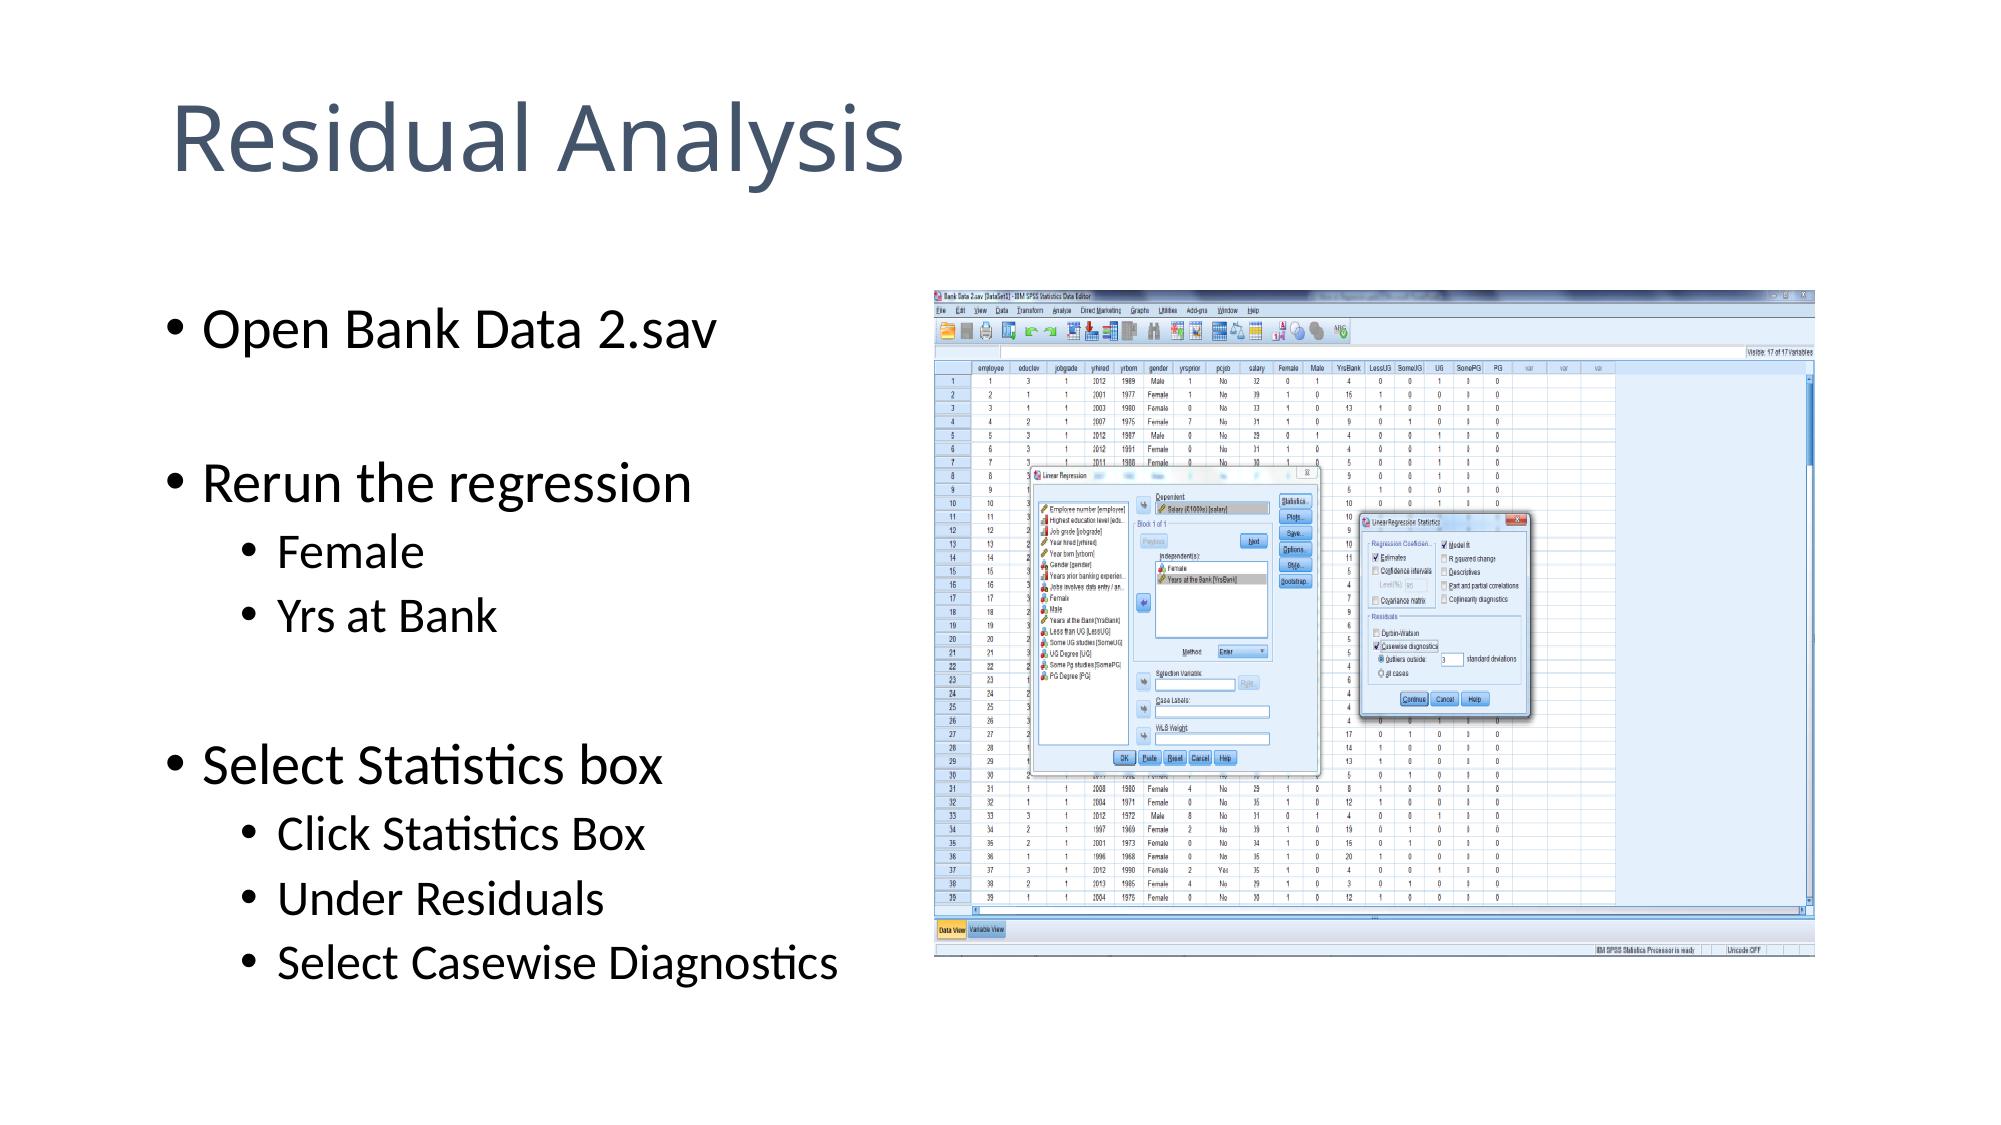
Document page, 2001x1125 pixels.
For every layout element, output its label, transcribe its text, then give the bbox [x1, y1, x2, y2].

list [934, 290, 1815, 957]
list Open Bank Data 2.sav Rerun the regression Female Yrs at Bank Select Statistics box Click Statistics Box Under Residuals Select Casewise Diagnostics [150, 290, 982, 1004]
title Residual Analysis [154, 55, 1852, 229]
